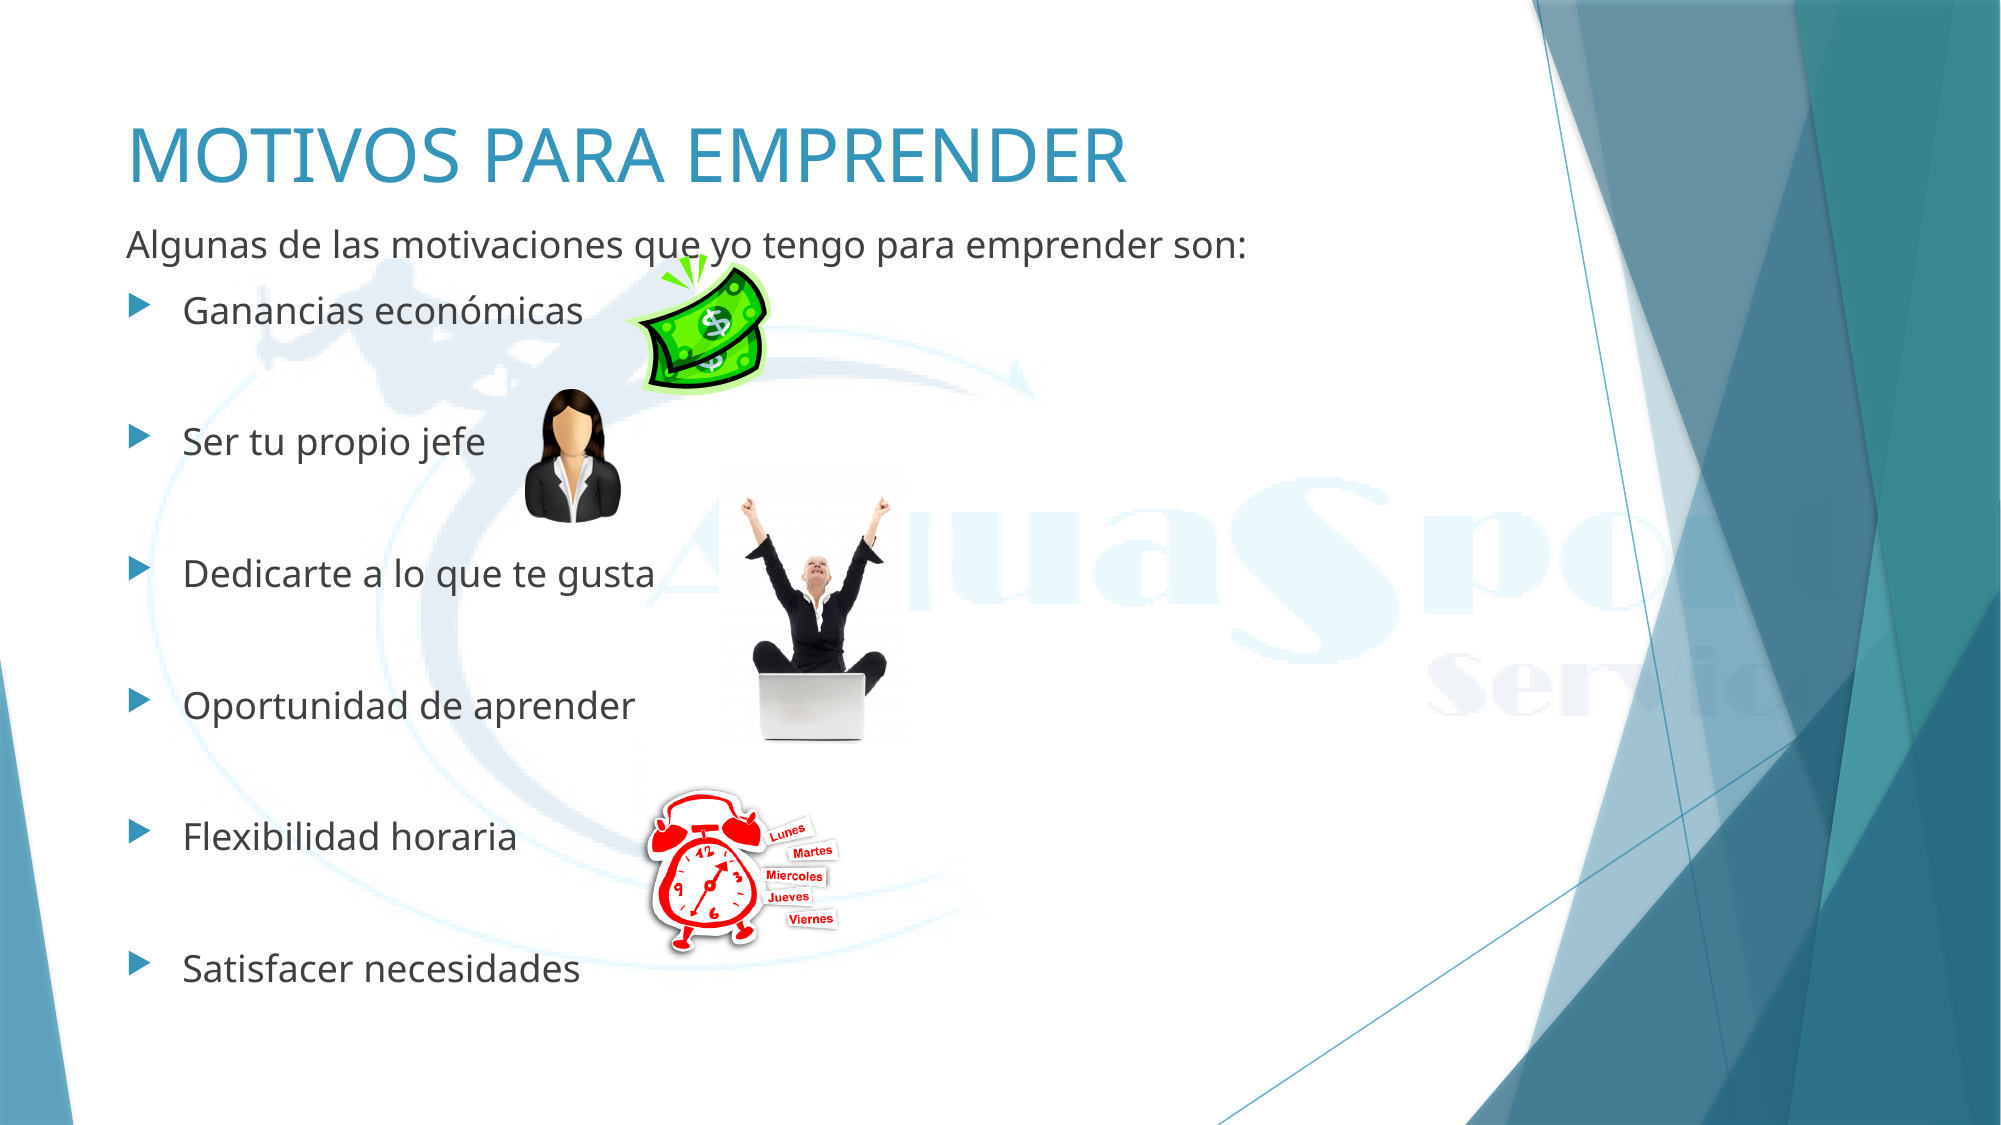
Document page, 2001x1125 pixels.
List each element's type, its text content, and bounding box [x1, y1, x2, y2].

picture [505, 254, 771, 524]
list Algunas de las motivaciones que yo tengo para emprender son: Ganancias económicas Ser tu propio jefe Dedicarte a lo que te gusta Oportunidad de aprender Flexibilidad horaria Satisfacer necesidades [111, 213, 1738, 1048]
picture [636, 782, 842, 962]
title MOTIVOS PARA EMPRENDER [111, 99, 1522, 213]
picture [718, 458, 910, 745]
